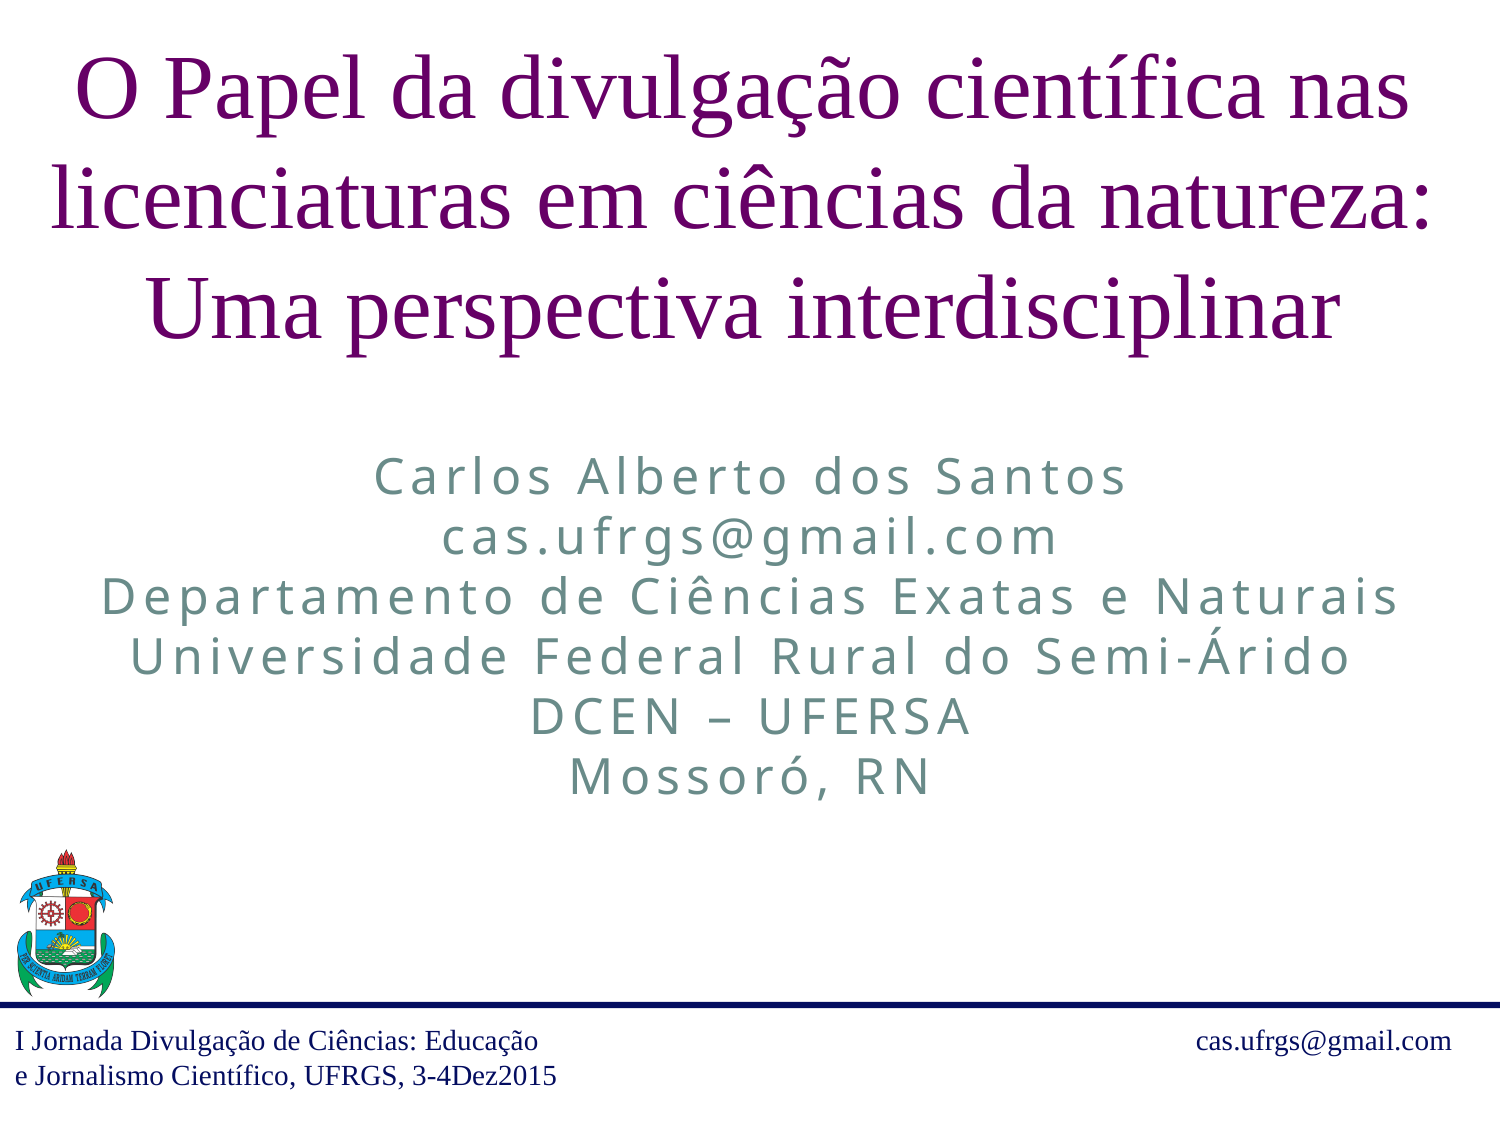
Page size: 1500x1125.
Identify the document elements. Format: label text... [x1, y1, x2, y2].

text_box Carlos Alberto dos Santos cas.ufrgs@gmail.com Departamento de Ciências Exatas e Naturais Universidade Federal Rural do Semi-Árido DCEN – UFERSA Mossoró, RN [0, 437, 1500, 812]
text_box O Papel da divulgação científica nas licenciaturas em ciências da natureza: Uma perspectiva interdisciplinar [17, 19, 1471, 364]
picture [17, 849, 115, 972]
picture [17, 954, 115, 999]
